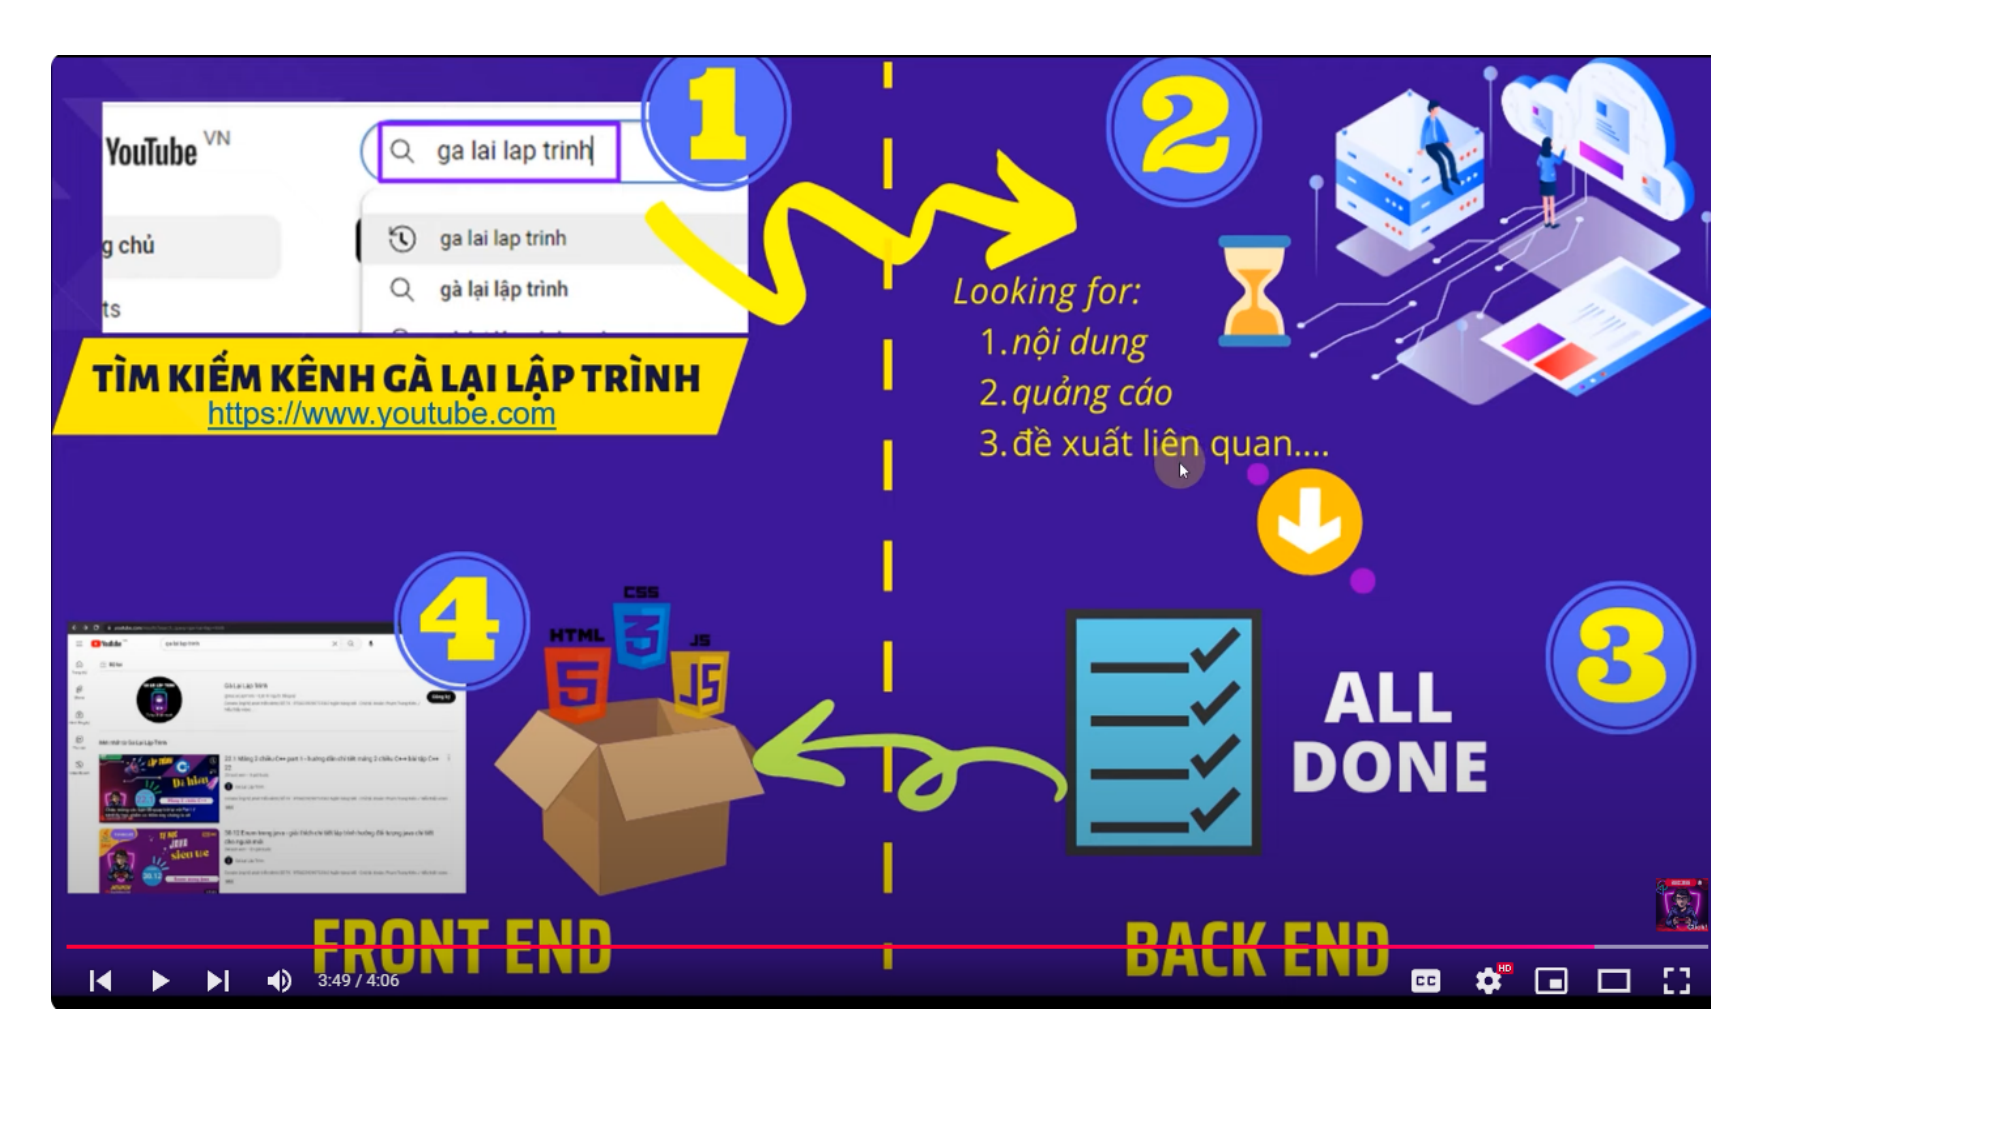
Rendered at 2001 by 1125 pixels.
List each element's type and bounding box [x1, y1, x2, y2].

picture [50, 55, 1711, 1009]
